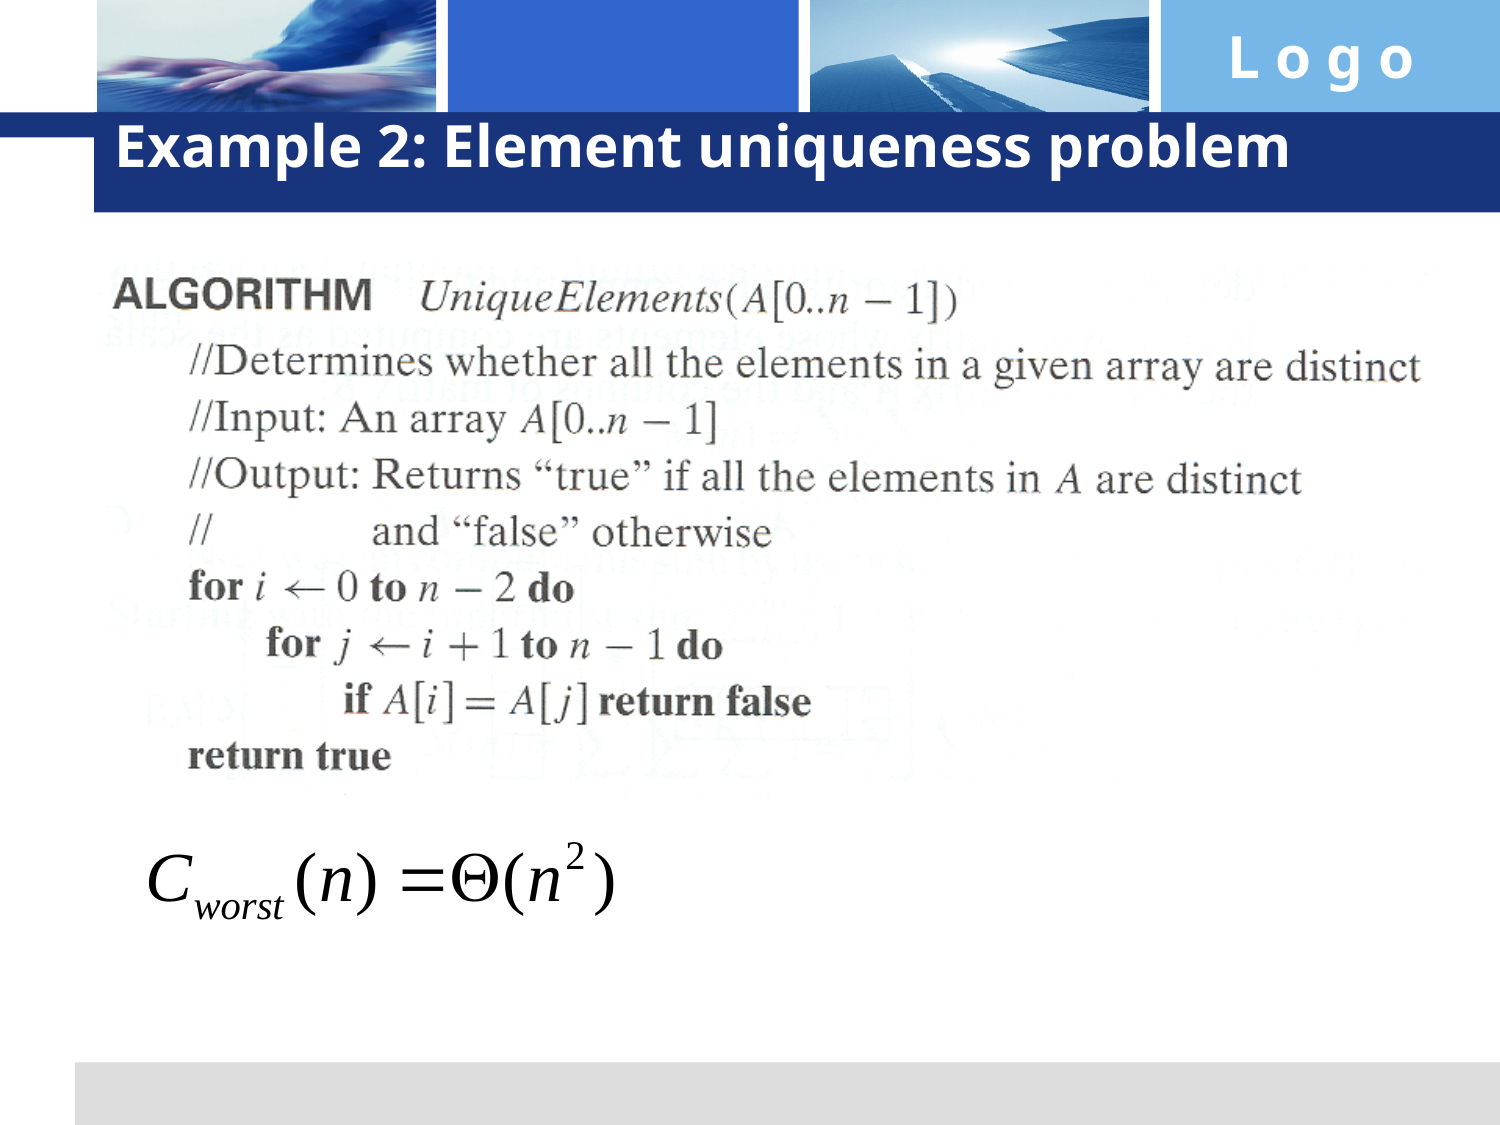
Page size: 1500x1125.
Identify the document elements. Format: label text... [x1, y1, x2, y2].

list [99, 262, 1438, 798]
picture [97, 0, 437, 112]
picture [810, 0, 1150, 87]
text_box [137, 824, 630, 937]
title Example 2: Element uniqueness problem [99, 87, 1500, 201]
